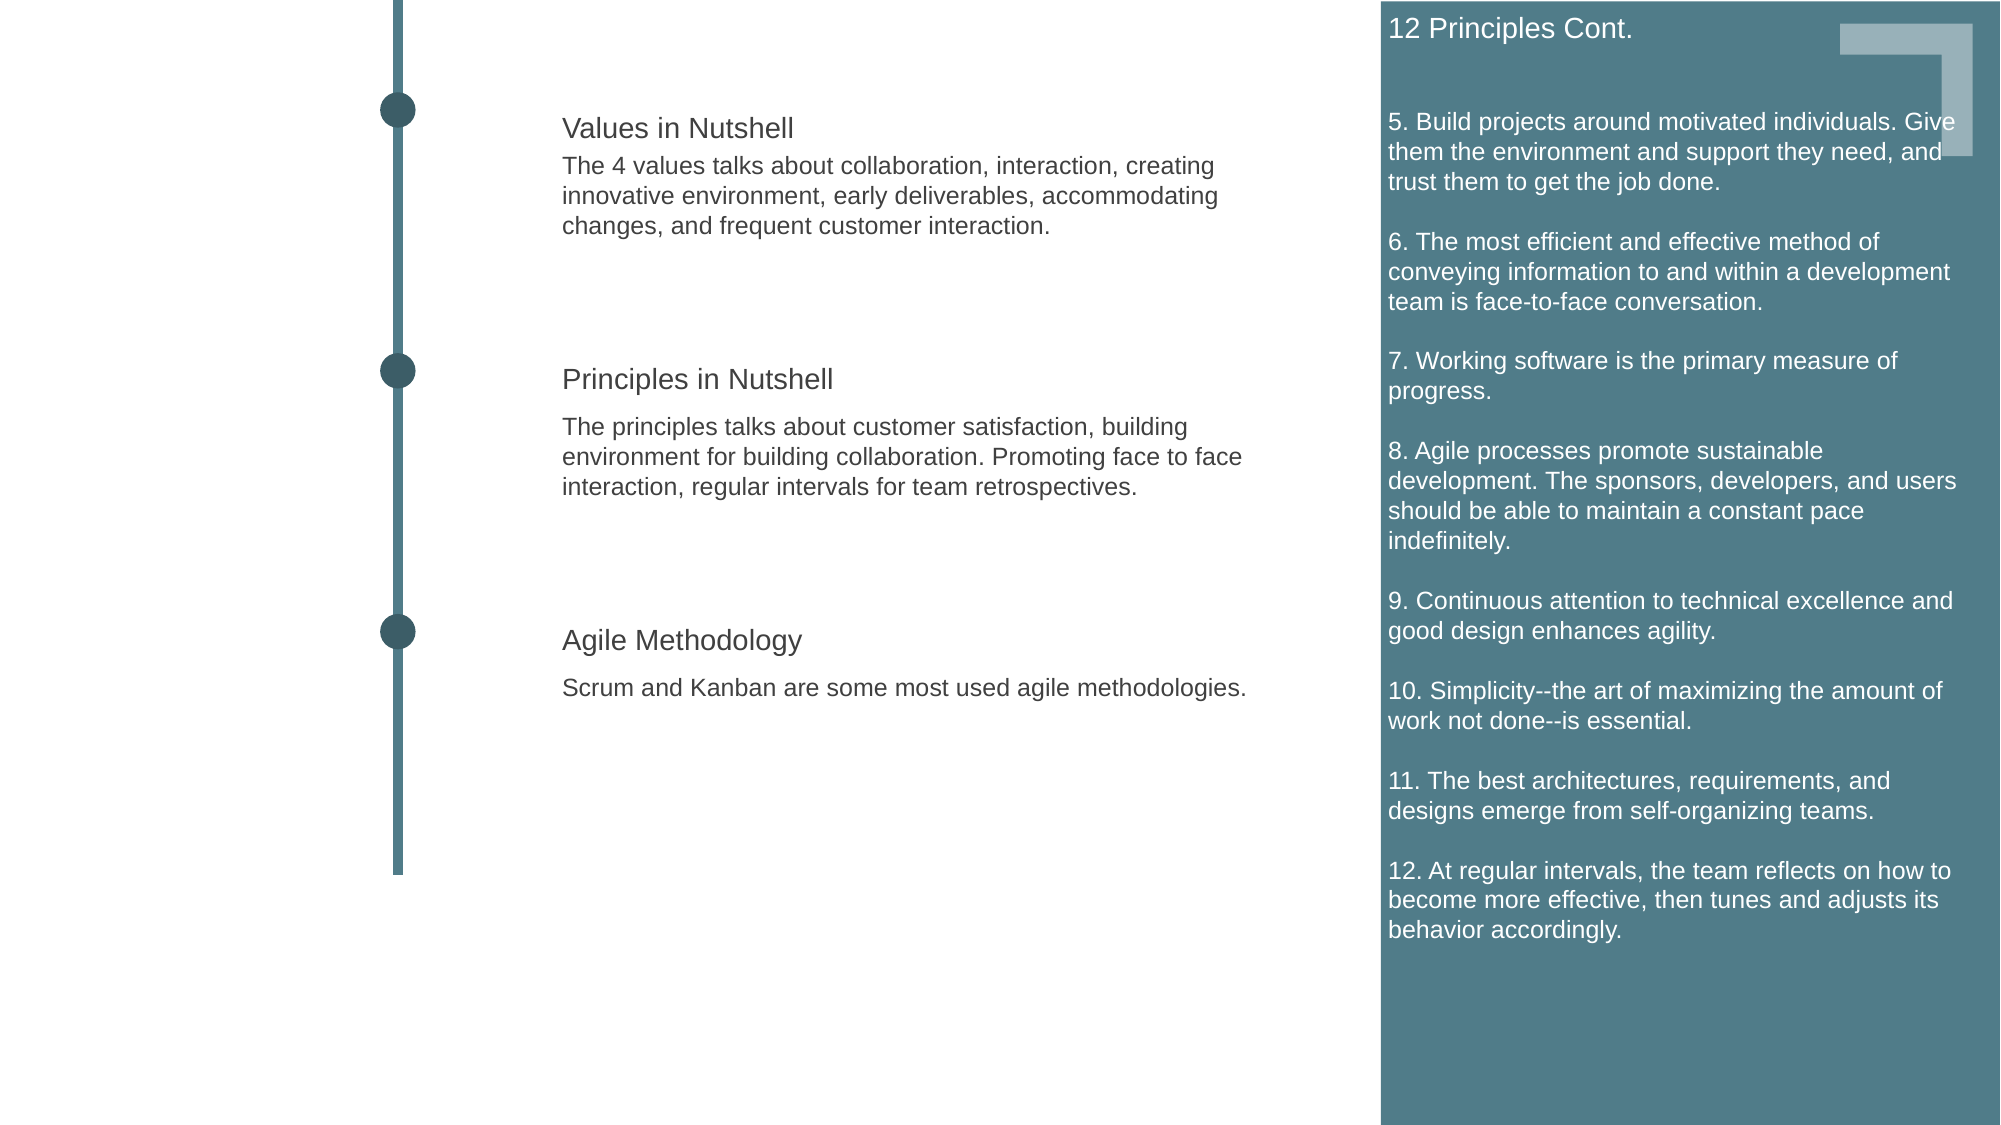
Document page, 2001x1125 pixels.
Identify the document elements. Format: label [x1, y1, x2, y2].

text_box [379, 91, 397, 129]
text_box [547, 353, 1296, 510]
text_box [398, 352, 417, 390]
text_box [379, 352, 397, 390]
text_box [398, 91, 417, 129]
text_box [379, 613, 397, 651]
text_box [1373, 2, 1993, 932]
text_box [547, 102, 1296, 249]
text_box [1380, 0, 2000, 1125]
text_box [547, 613, 1296, 710]
text_box [398, 612, 417, 651]
